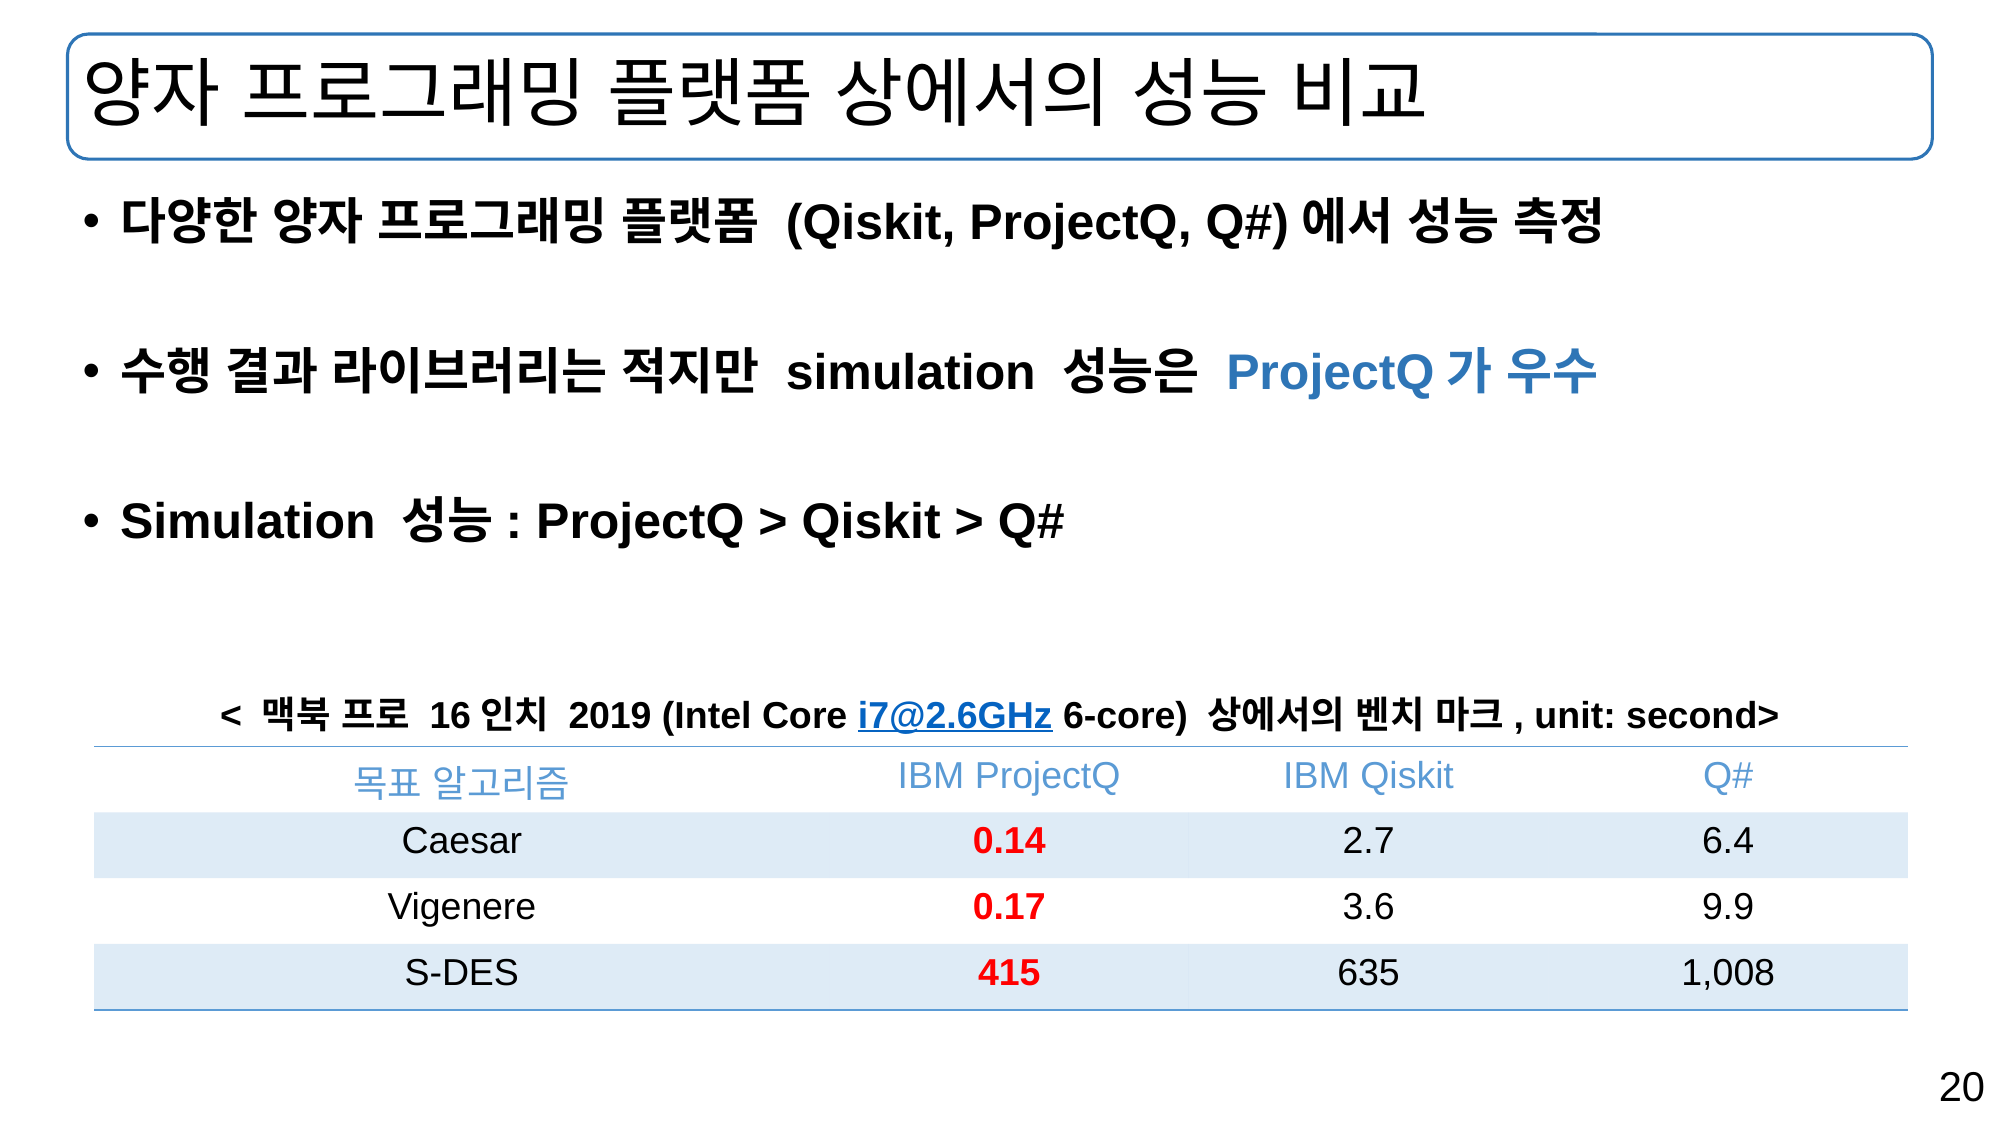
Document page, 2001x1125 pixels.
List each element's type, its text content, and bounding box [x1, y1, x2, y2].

table_cell S-DES [94, 944, 830, 1009]
table_cell 0.14 [830, 812, 1189, 878]
table_header IBM Qiskit [1189, 747, 1548, 812]
table_cell Vigenere [94, 878, 830, 944]
list 다양한 양자 프로그래밍 플랫폼 (Qiskit, ProjectQ, Q#)에서 성능 측정 수행 결과 라이브러리는 적지만 simulation 성능은 ProjectQ가 우수 Simulation 성능: ProjectQ > Qiskit > Q# [67, 744, 1933, 1109]
table_header IBM ProjectQ [830, 747, 1189, 812]
table_cell 2.7 [1189, 812, 1548, 878]
table_header Q# [1548, 747, 1908, 812]
title 양자 프로그래밍 플랫폼 상에서의 성능 비교 [67, 34, 1933, 160]
table_header 목표 알고리즘 [94, 747, 830, 812]
table_cell 9.9 [1548, 878, 1908, 944]
table_cell 1,008 [1548, 944, 1908, 1009]
table_cell 635 [1189, 944, 1548, 1009]
list 다양한 양자 프로그래밍 플랫폼 (Qiskit, ProjectQ, Q#)에서 성능 측정 수행 결과 라이브러리는 적지만 simulation 성능은 ProjectQ가 우수 Simulation 성능: ProjectQ > Qiskit > Q# [67, 189, 1933, 683]
table_cell 415 [830, 944, 1189, 1009]
table_cell 3.6 [1189, 878, 1548, 944]
text_box < 맥북 프로 16인치 2019 (Intel Core i7@2.6GHz 6-core) 상에서의 벤치 마크, unit: second> [24, 683, 1976, 744]
table_cell Caesar [94, 812, 830, 878]
table_cell 6.4 [1548, 812, 1908, 878]
table_cell 0.17 [830, 878, 1189, 944]
